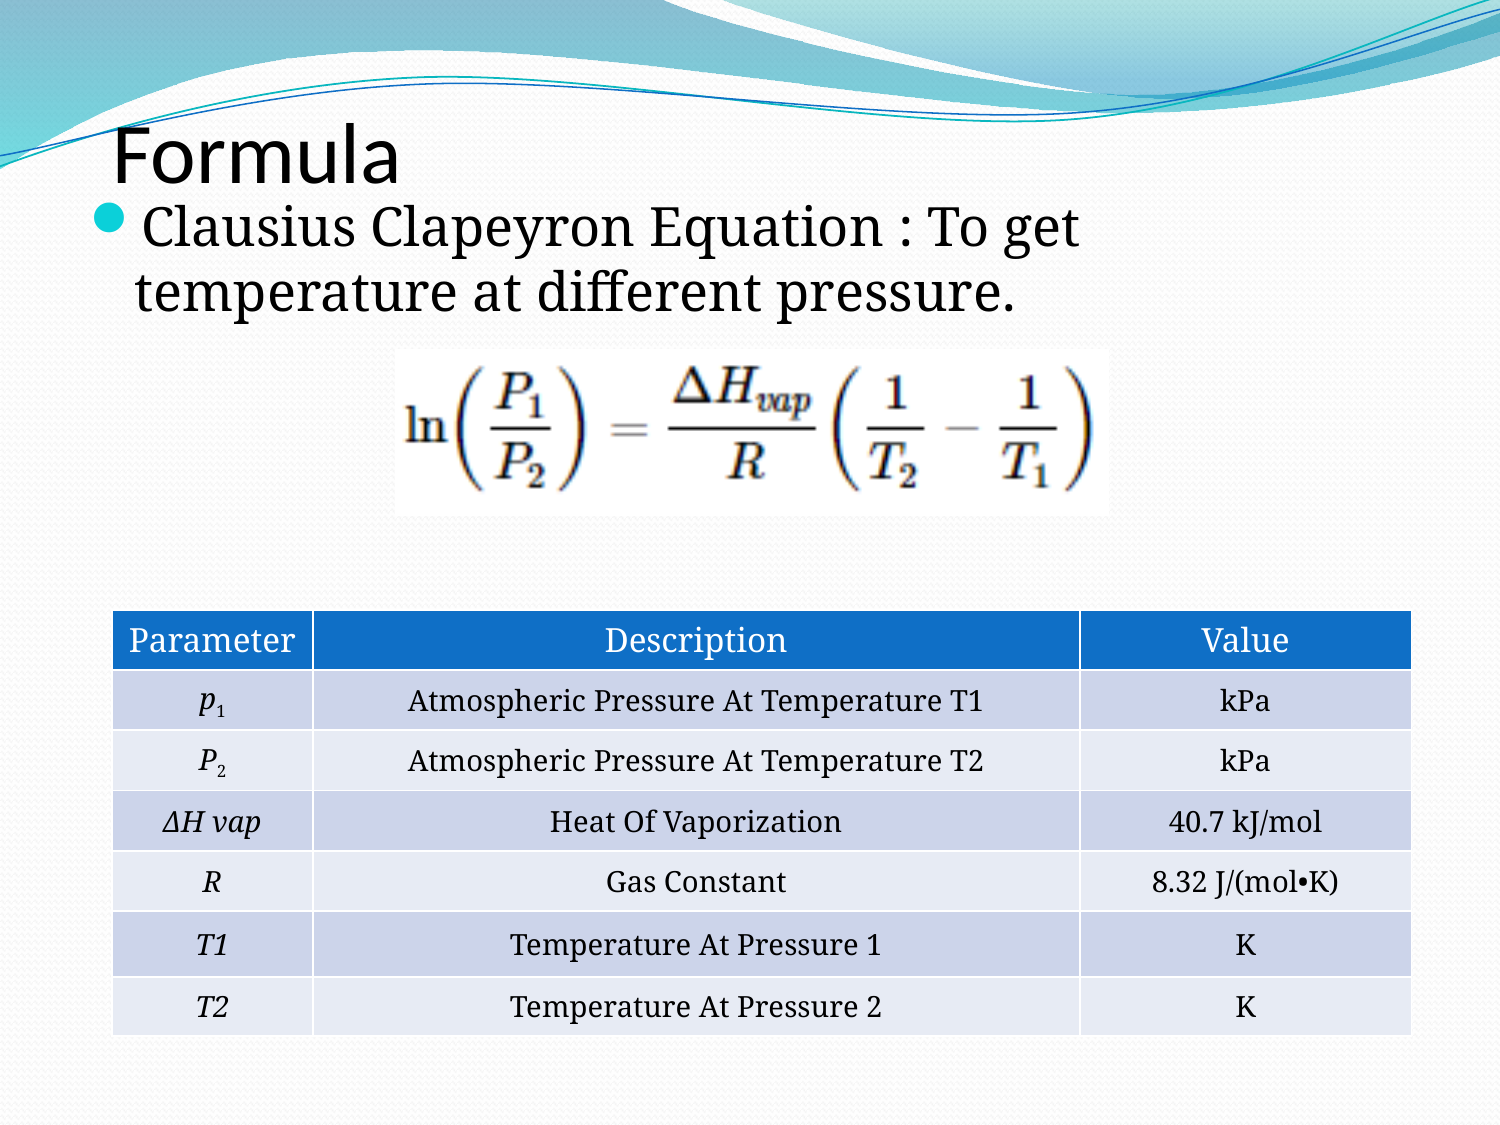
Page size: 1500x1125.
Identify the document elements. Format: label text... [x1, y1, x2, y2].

table_cell kPa [1081, 671, 1411, 729]
table_cell Atmospheric Pressure At Temperature T1 [314, 671, 1079, 729]
table_cell ΔH vap [113, 791, 312, 850]
table_cell T2 [113, 978, 312, 1035]
table_cell kPa [1081, 731, 1411, 790]
picture [395, 349, 1109, 516]
table_header Description [314, 611, 1079, 669]
table_cell p1 [113, 671, 312, 729]
table_cell R [113, 852, 312, 910]
table_cell 8.32 J/(mol•K) [1081, 852, 1411, 910]
table_header Parameter [113, 611, 312, 669]
text_box Formula [112, 89, 1401, 184]
table_cell Gas Constant [314, 852, 1079, 910]
table_cell Atmospheric Pressure At Temperature T2 [314, 731, 1079, 790]
table_cell Temperature At Pressure 2 [314, 978, 1079, 1035]
table_cell Heat Of Vaporization [314, 791, 1079, 850]
table_cell K [1081, 912, 1411, 976]
table_cell K [1081, 978, 1411, 1035]
table_cell 101.325 [388, 350, 1114, 527]
table_cell T1 [113, 912, 312, 976]
table_header Value [1081, 611, 1411, 669]
table_cell P2 [113, 731, 312, 790]
table_cell 40.7 kJ/mol [1081, 791, 1411, 850]
table_cell Temperature At Pressure 1 [314, 912, 1079, 976]
list Clausius Clapeyron Equation : To get temperature at different pressure. [75, 184, 1425, 1038]
